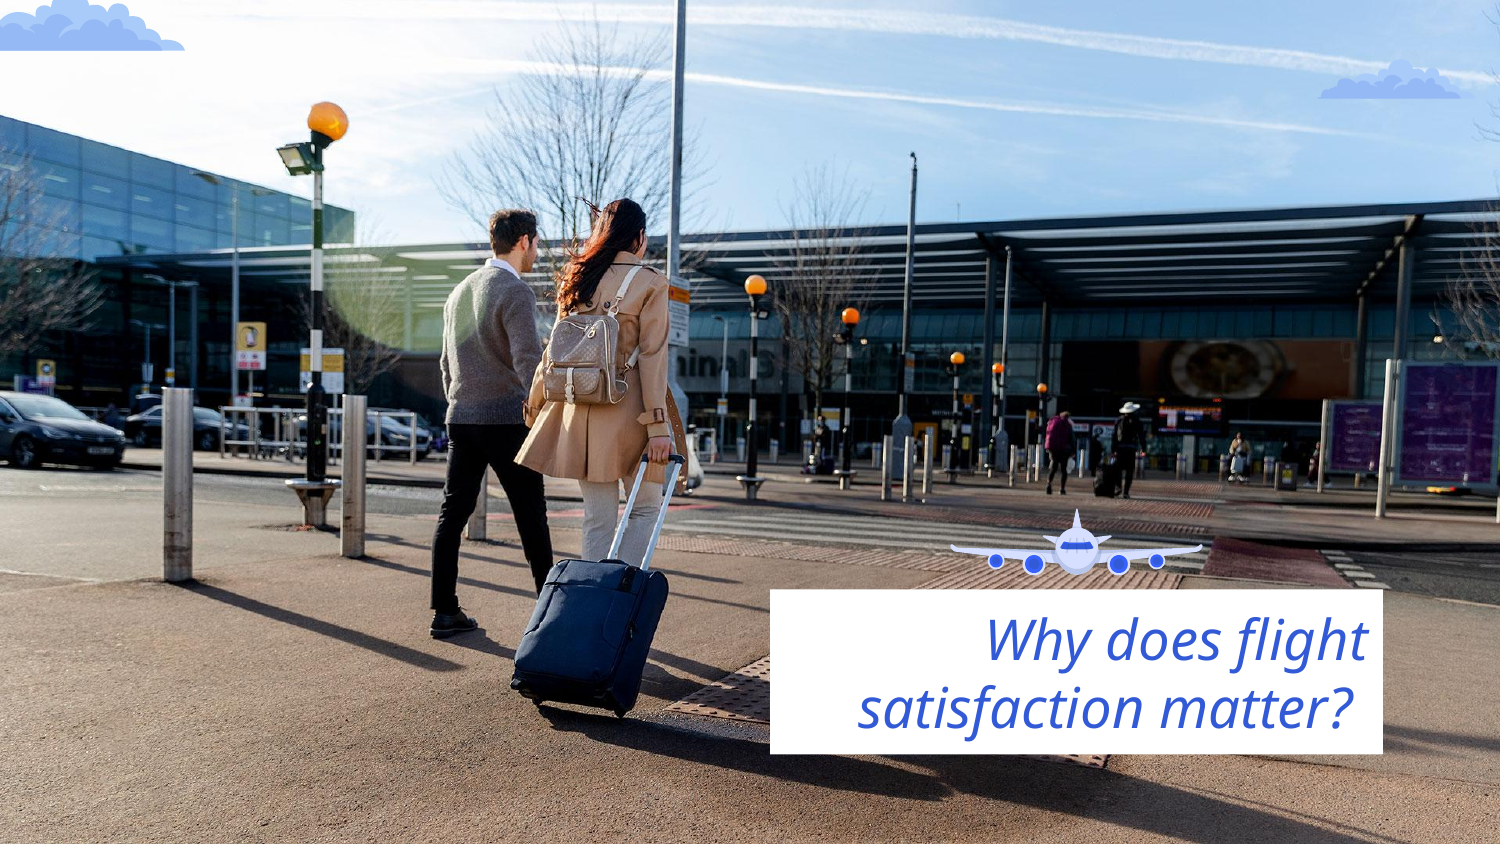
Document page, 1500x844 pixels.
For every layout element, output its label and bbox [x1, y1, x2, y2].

text_box [1317, 59, 1476, 99]
text_box [950, 508, 1203, 576]
picture [0, 0, 1500, 844]
text_box [0, 0, 186, 51]
